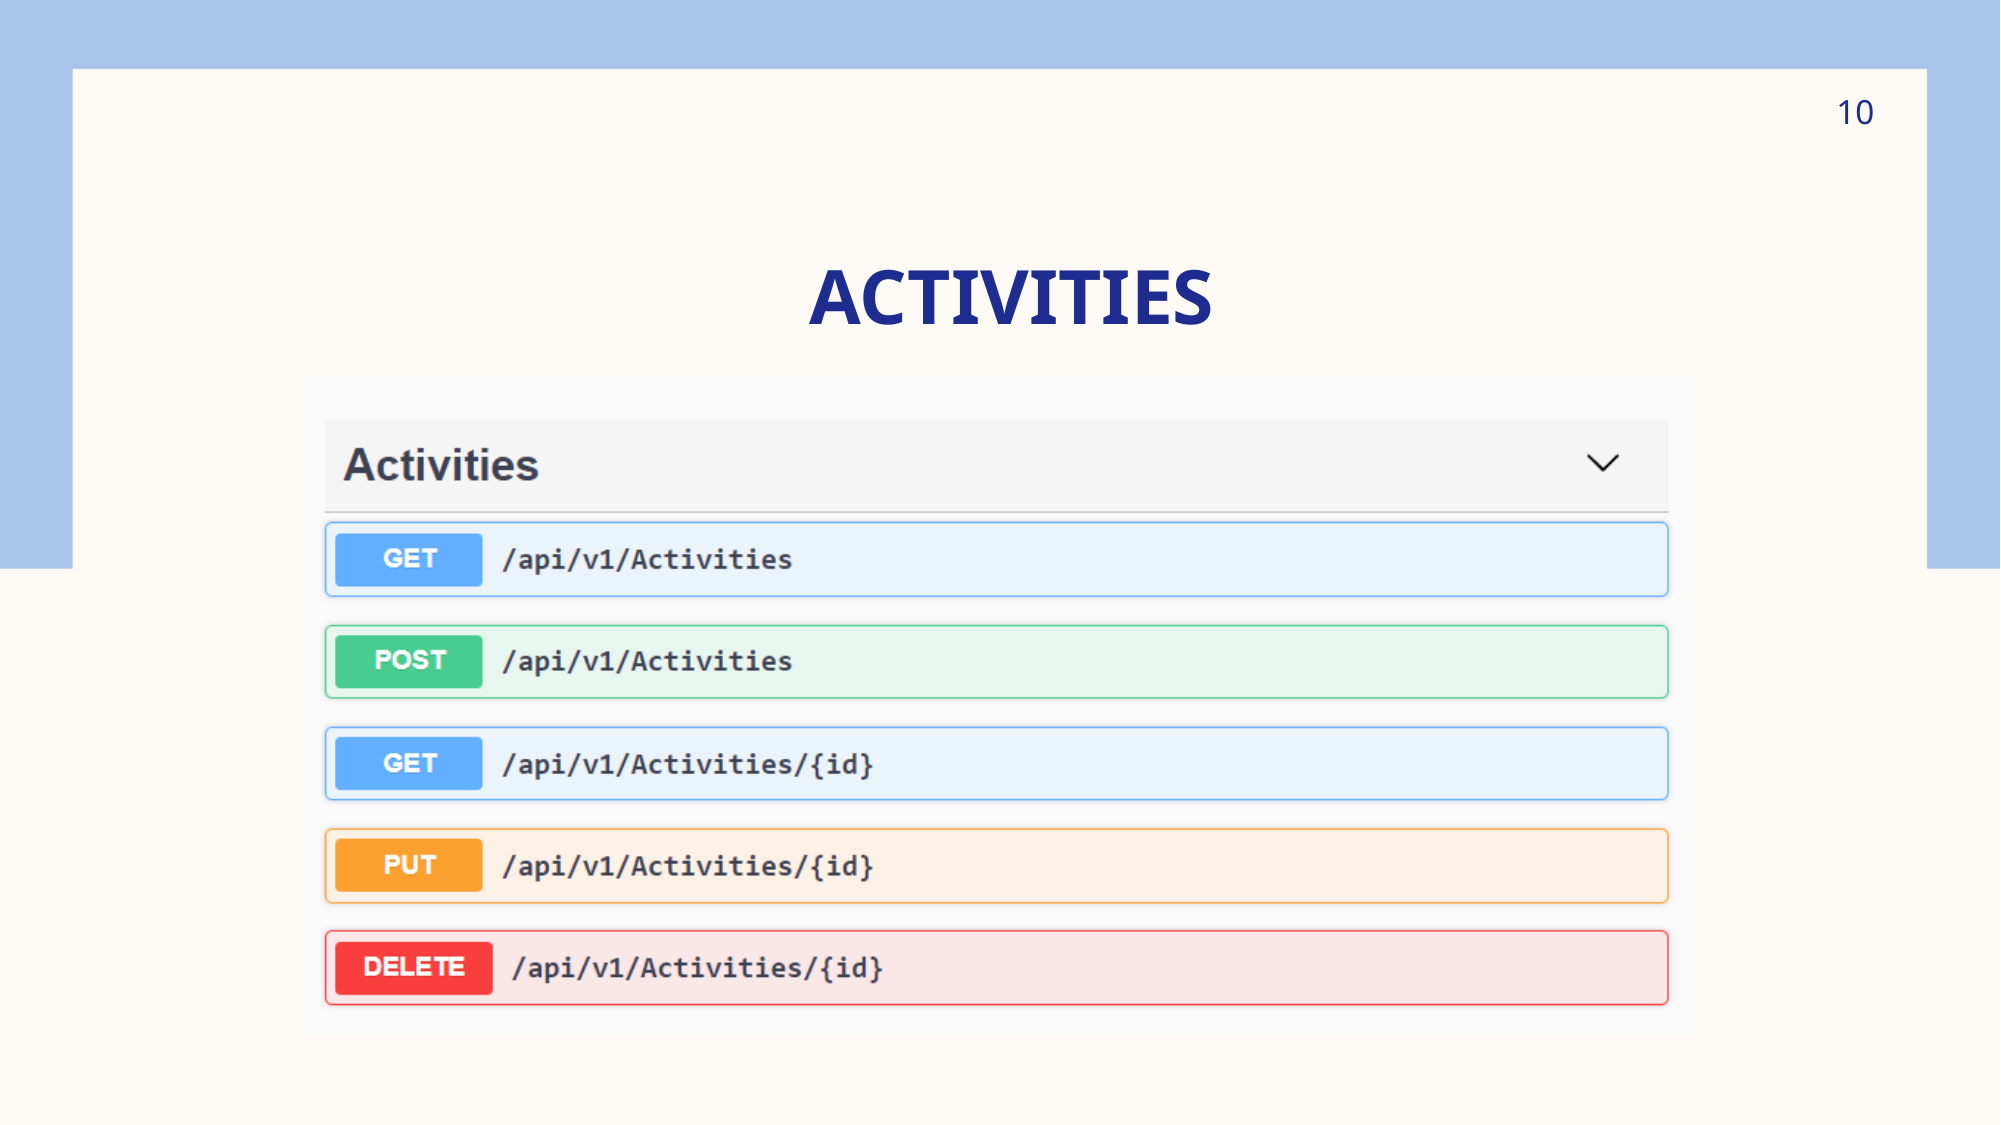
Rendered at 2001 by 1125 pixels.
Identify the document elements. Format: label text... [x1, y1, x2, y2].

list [305, 376, 1694, 1035]
slide_number 10 [1699, 75, 1875, 153]
title Activities [150, 173, 1875, 340]
